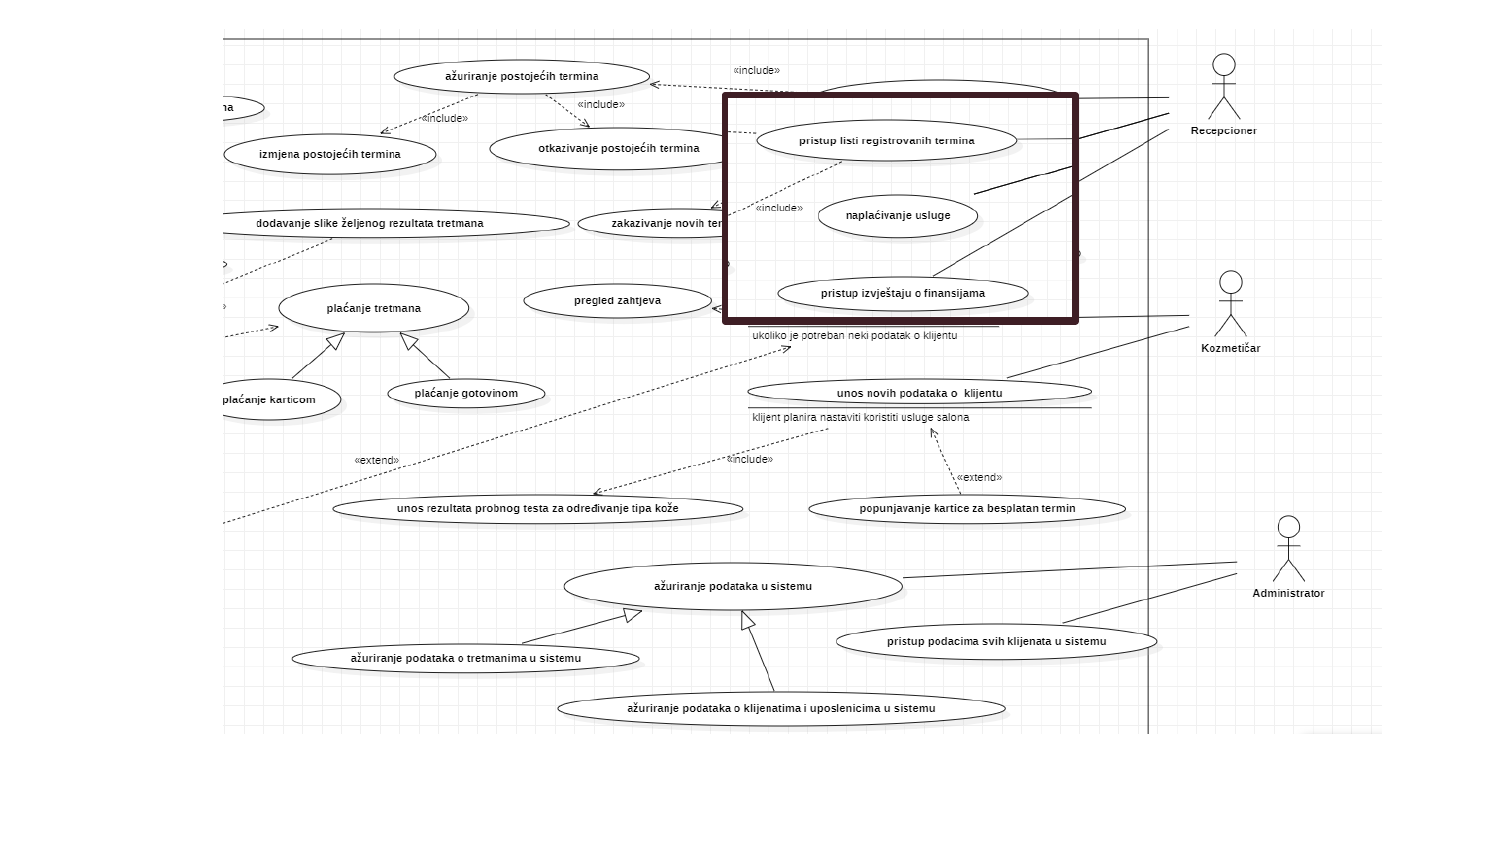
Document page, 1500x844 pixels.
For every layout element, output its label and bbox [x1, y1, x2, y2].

list [223, 29, 1382, 735]
picture [724, 96, 1077, 323]
